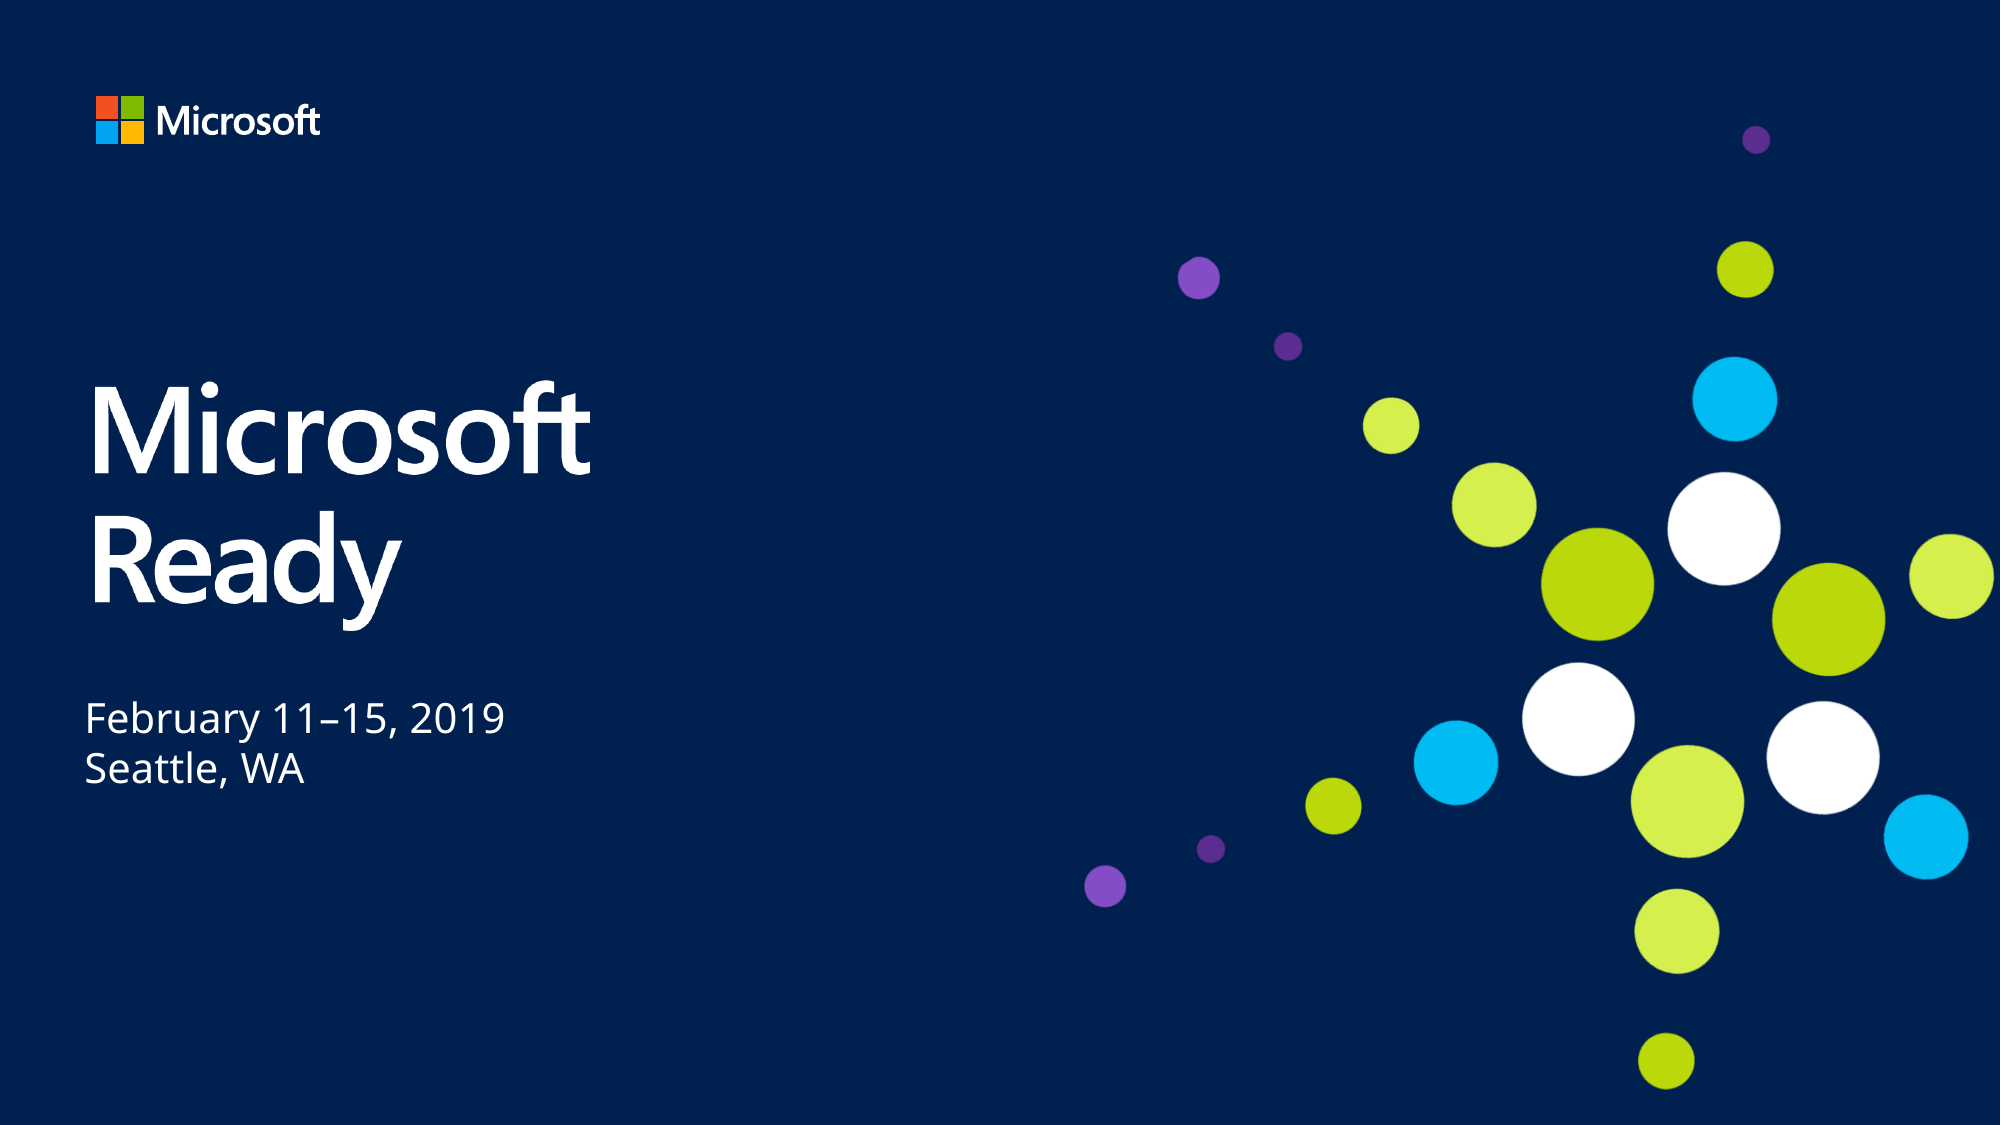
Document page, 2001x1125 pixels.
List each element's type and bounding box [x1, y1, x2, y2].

picture [95, 380, 590, 631]
picture [836, 96, 2000, 1125]
